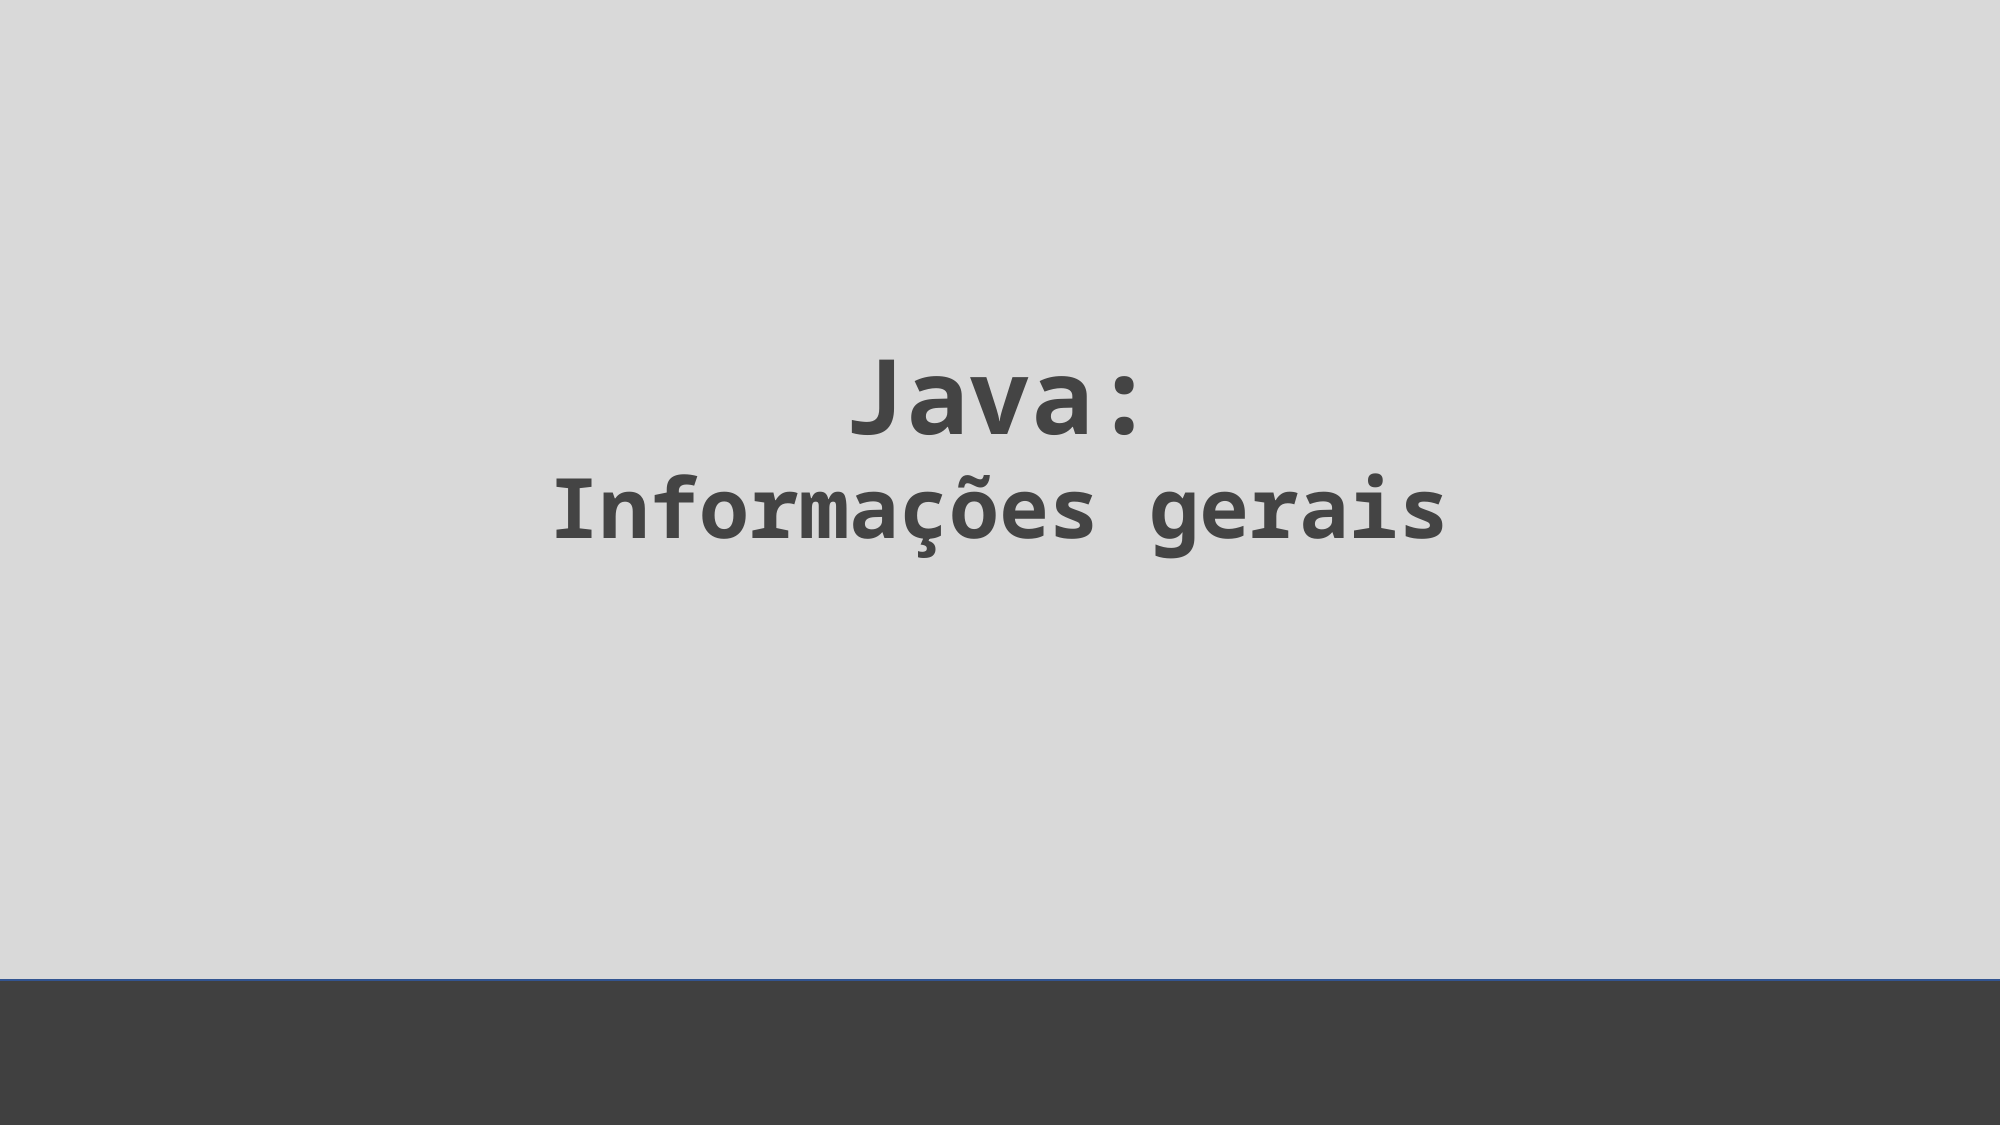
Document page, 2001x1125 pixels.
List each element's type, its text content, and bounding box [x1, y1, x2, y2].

text_box Java: Informações gerais [416, 322, 1584, 563]
text_box [0, 979, 2000, 1125]
